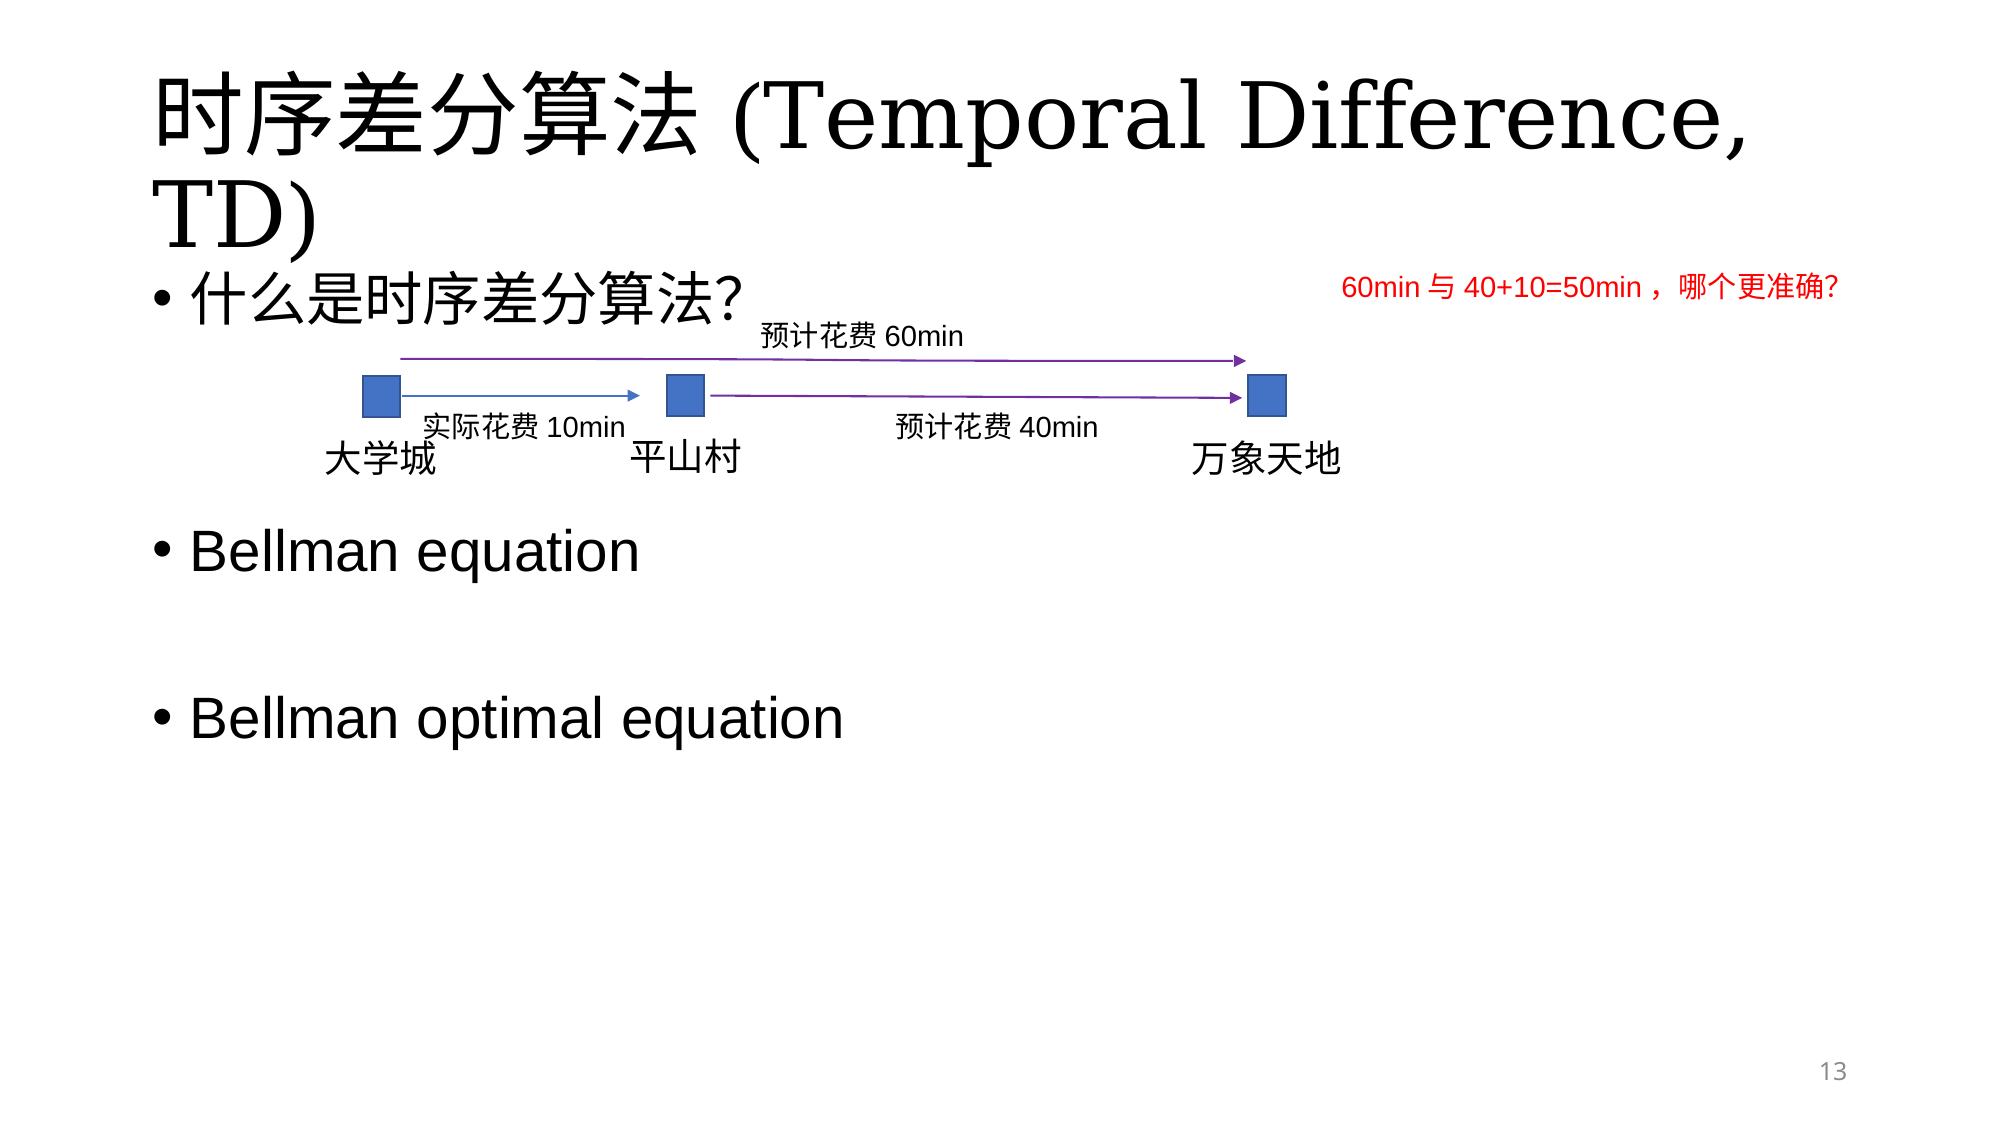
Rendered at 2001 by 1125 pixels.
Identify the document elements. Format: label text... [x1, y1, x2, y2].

text_box 预计花费60min [745, 309, 979, 358]
text_box 大学城 [310, 427, 453, 488]
text_box [666, 374, 705, 417]
slide_number 13 [1412, 1042, 1863, 1103]
title 时序差分算法(Temporal Difference, TD) [137, 59, 1863, 278]
text_box 60min与40+10=50min，哪个更准确？ [1326, 261, 1869, 311]
text_box 实际花费10min [407, 400, 641, 451]
text_box 万象天地 [1177, 427, 1357, 488]
text_box 预计花费40min [880, 400, 1114, 451]
text_box [362, 375, 401, 418]
text_box [1247, 374, 1287, 417]
text_box 平山村 [614, 425, 757, 486]
